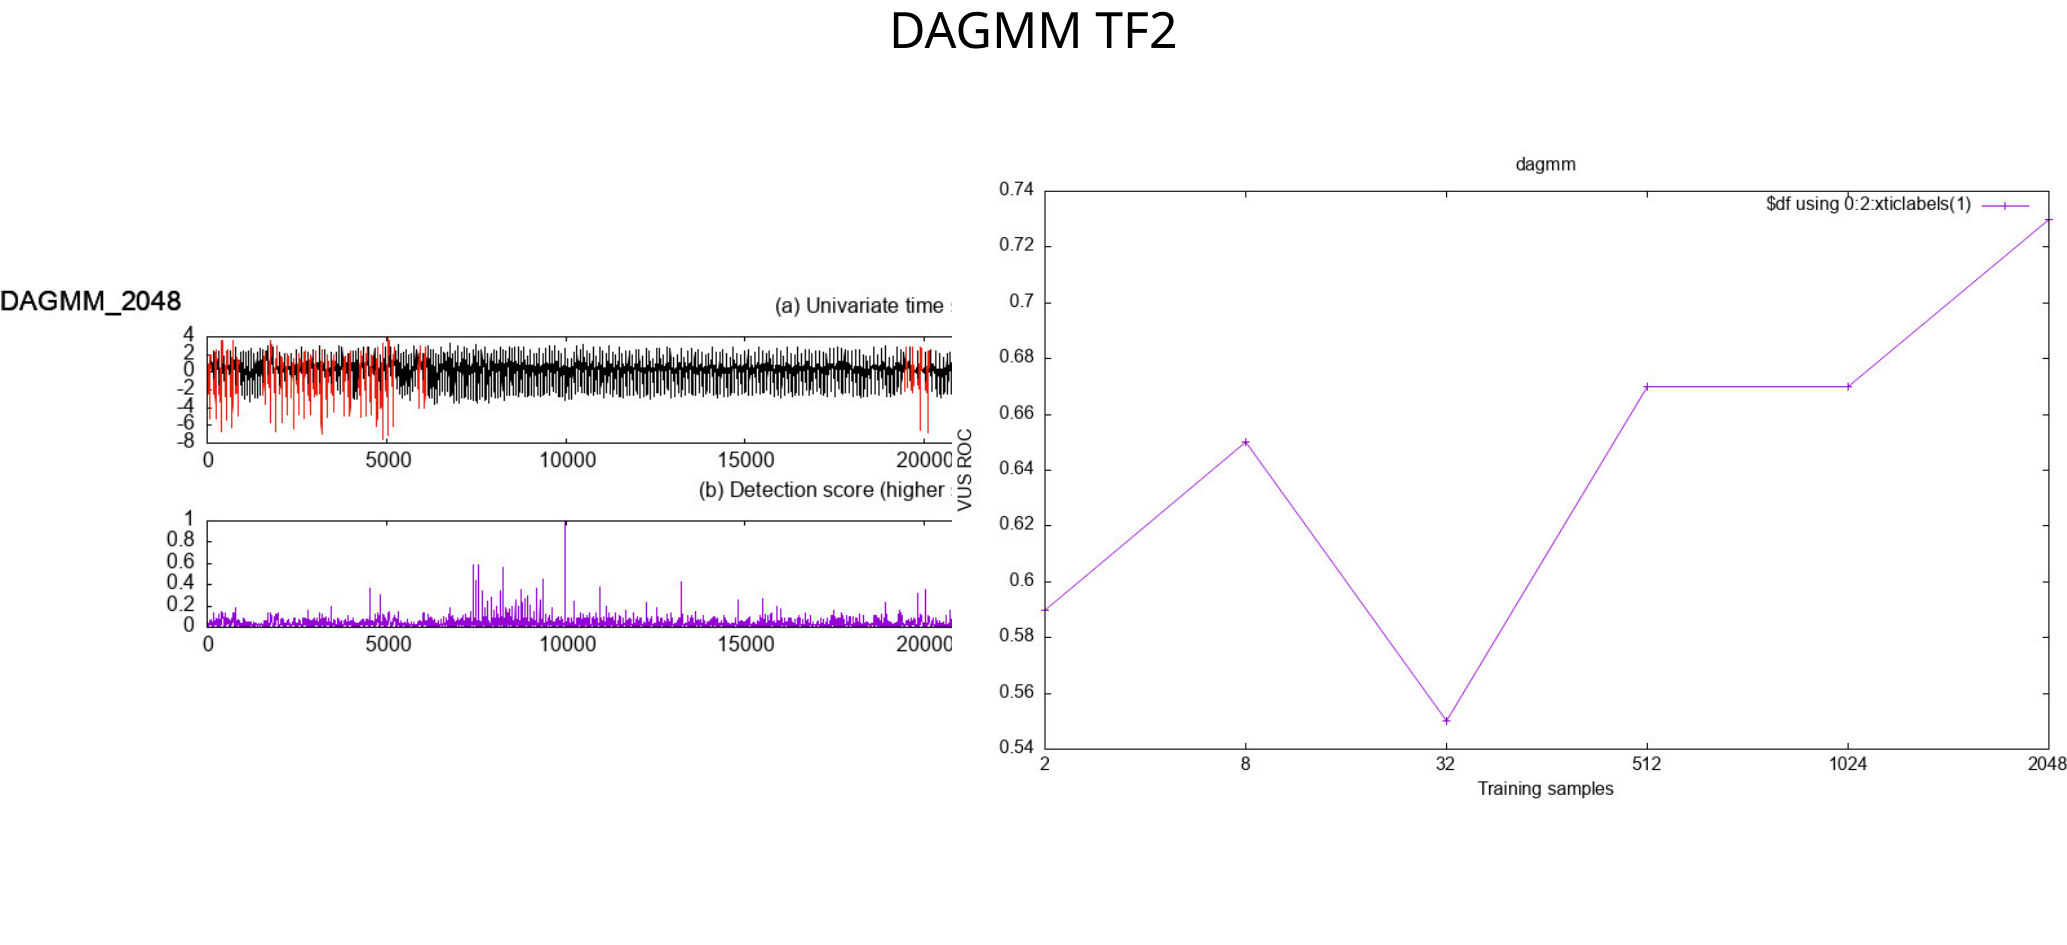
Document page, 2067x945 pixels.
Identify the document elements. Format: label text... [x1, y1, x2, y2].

title DAGMM TF2 [0, 0, 2067, 65]
picture [0, 140, 2067, 804]
